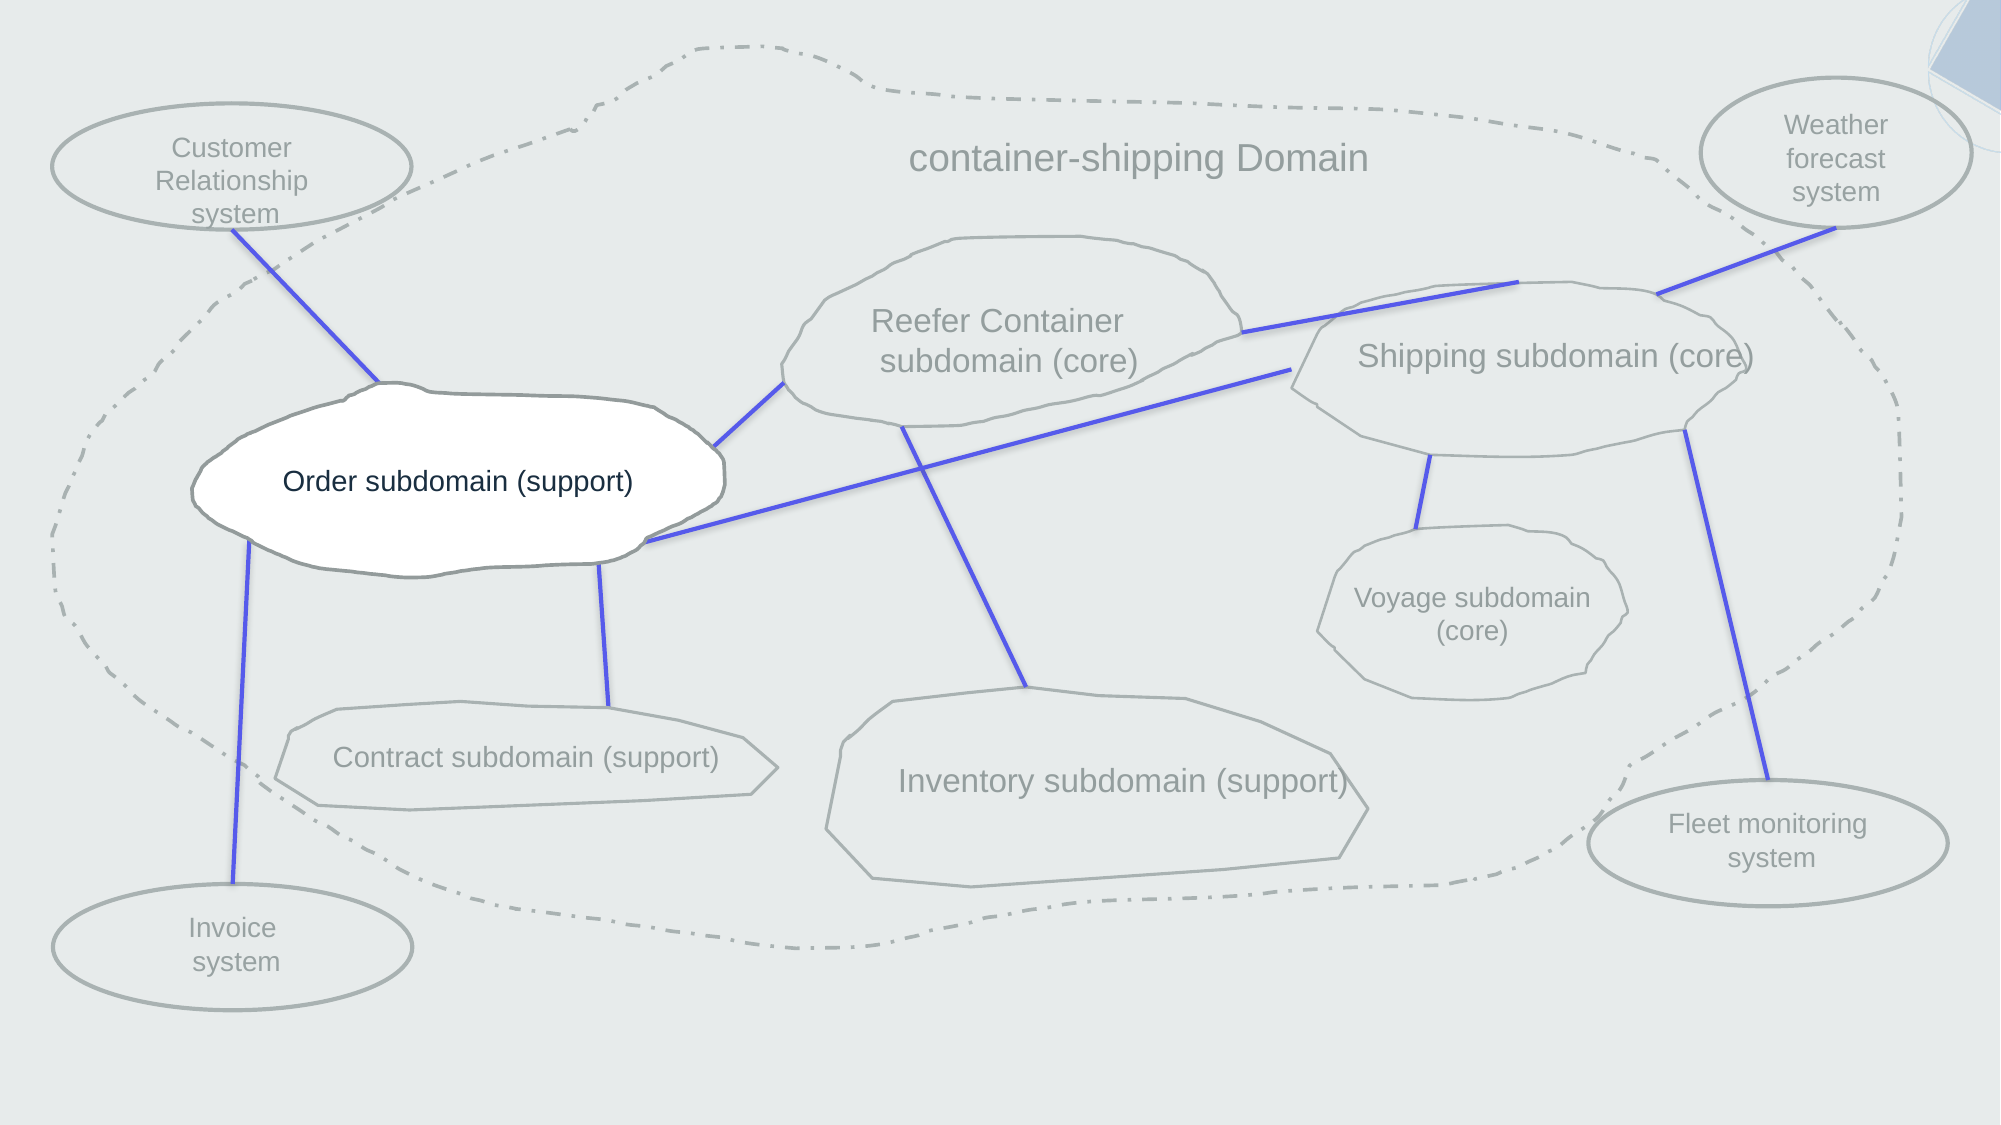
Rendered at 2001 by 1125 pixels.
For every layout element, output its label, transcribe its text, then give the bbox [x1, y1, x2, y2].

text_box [598, 562, 609, 708]
text_box [0, 0, 2000, 1125]
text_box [901, 551, 1027, 688]
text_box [1684, 429, 1769, 781]
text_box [644, 387, 1292, 543]
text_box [1415, 454, 1431, 530]
text_box Order subdomain (support) [189, 380, 642, 580]
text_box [1656, 227, 1837, 295]
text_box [231, 229, 380, 384]
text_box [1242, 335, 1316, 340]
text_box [232, 539, 250, 885]
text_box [712, 382, 785, 386]
